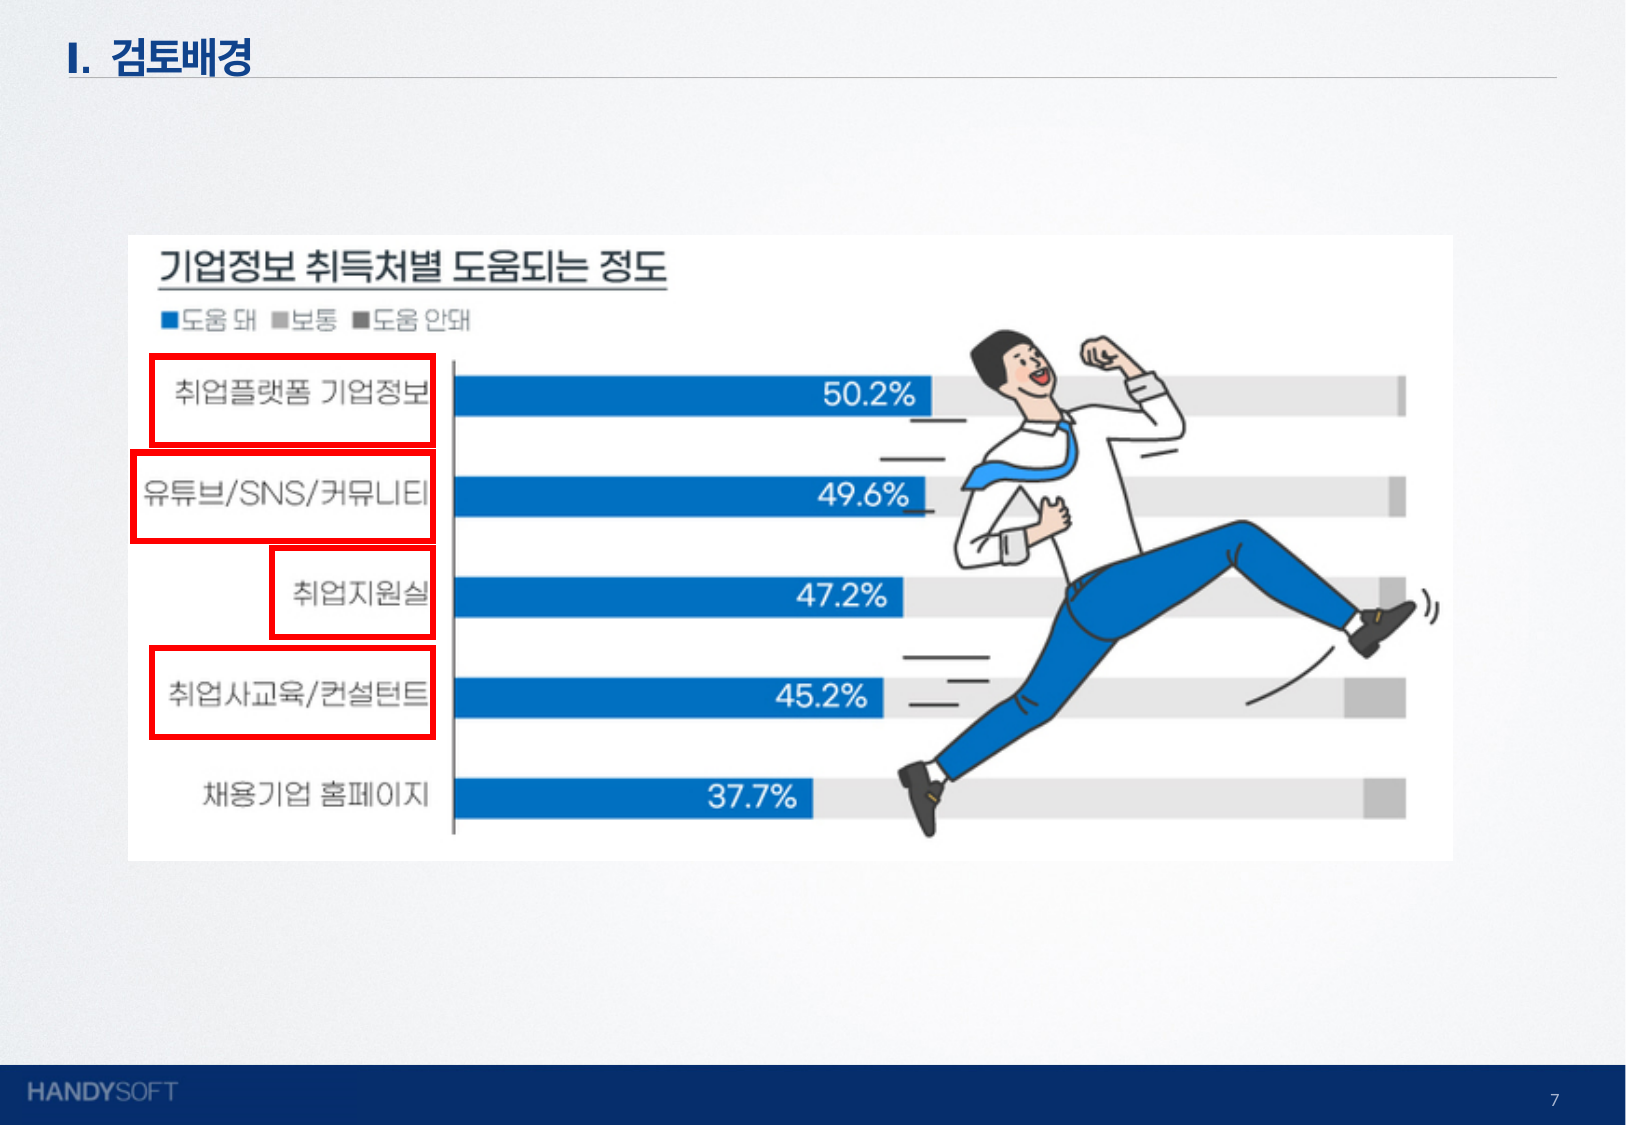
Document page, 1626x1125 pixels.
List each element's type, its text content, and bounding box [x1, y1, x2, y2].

picture [0, 0, 1626, 1125]
text_box Ⅰ. 검토배경 [50, 0, 830, 90]
text_box 7 [1452, 1069, 1575, 1118]
